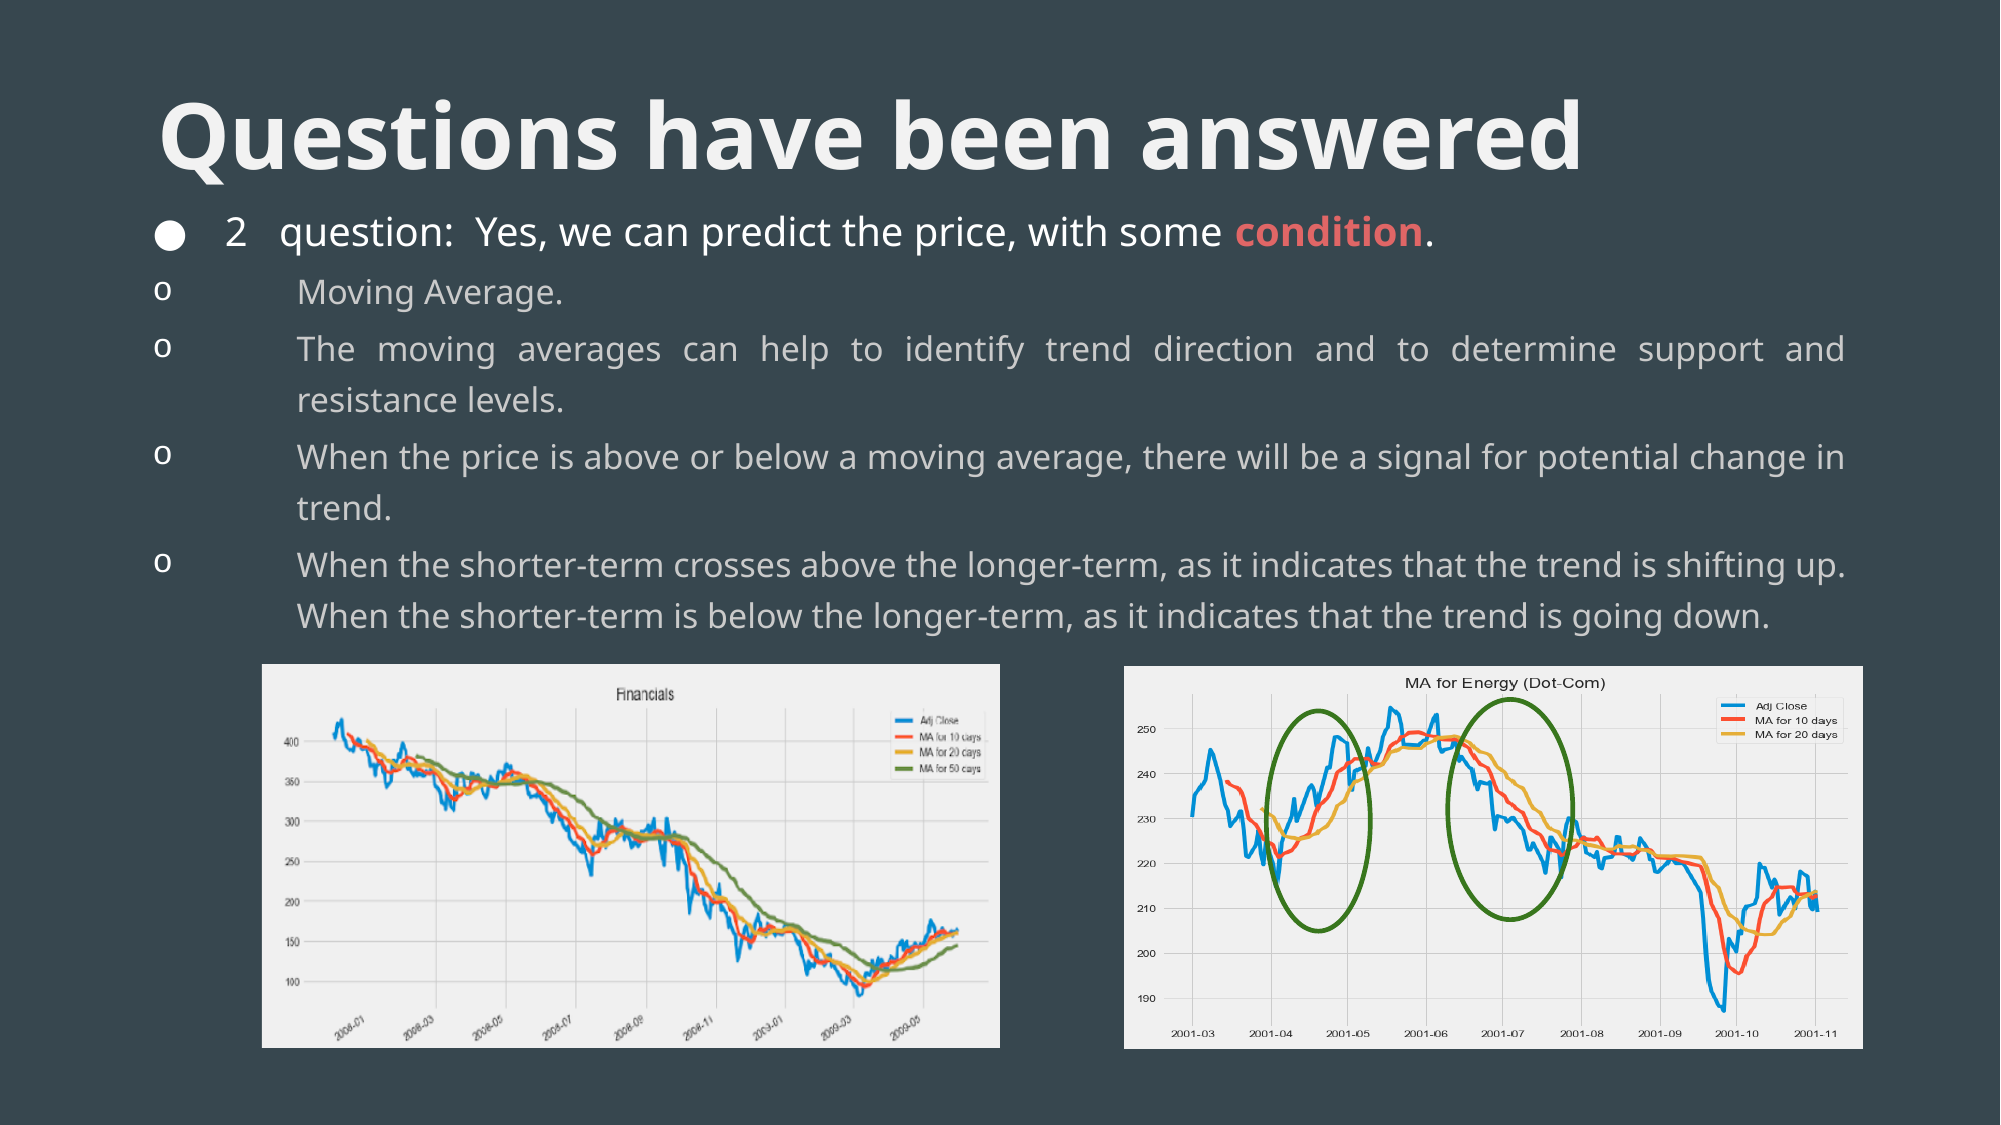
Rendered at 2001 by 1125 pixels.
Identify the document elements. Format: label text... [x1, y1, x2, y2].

text_box Questions have been answered [142, 82, 1642, 189]
picture [261, 664, 1001, 1048]
text_box 2 question: Yes, we can predict the price, with some condition. Moving Average. The moving averages can help to identify trend direction and to determine support and resistance levels. When the price is above or below a moving average, there will be a signal for potential change in trend. When the shorter-term crosses above the longer-term, as it indicates that the trend is shifting up. When the shorter-term is below the longer-term, as it indicates that the trend is going down. [137, 189, 1863, 668]
picture [1123, 666, 1863, 1050]
